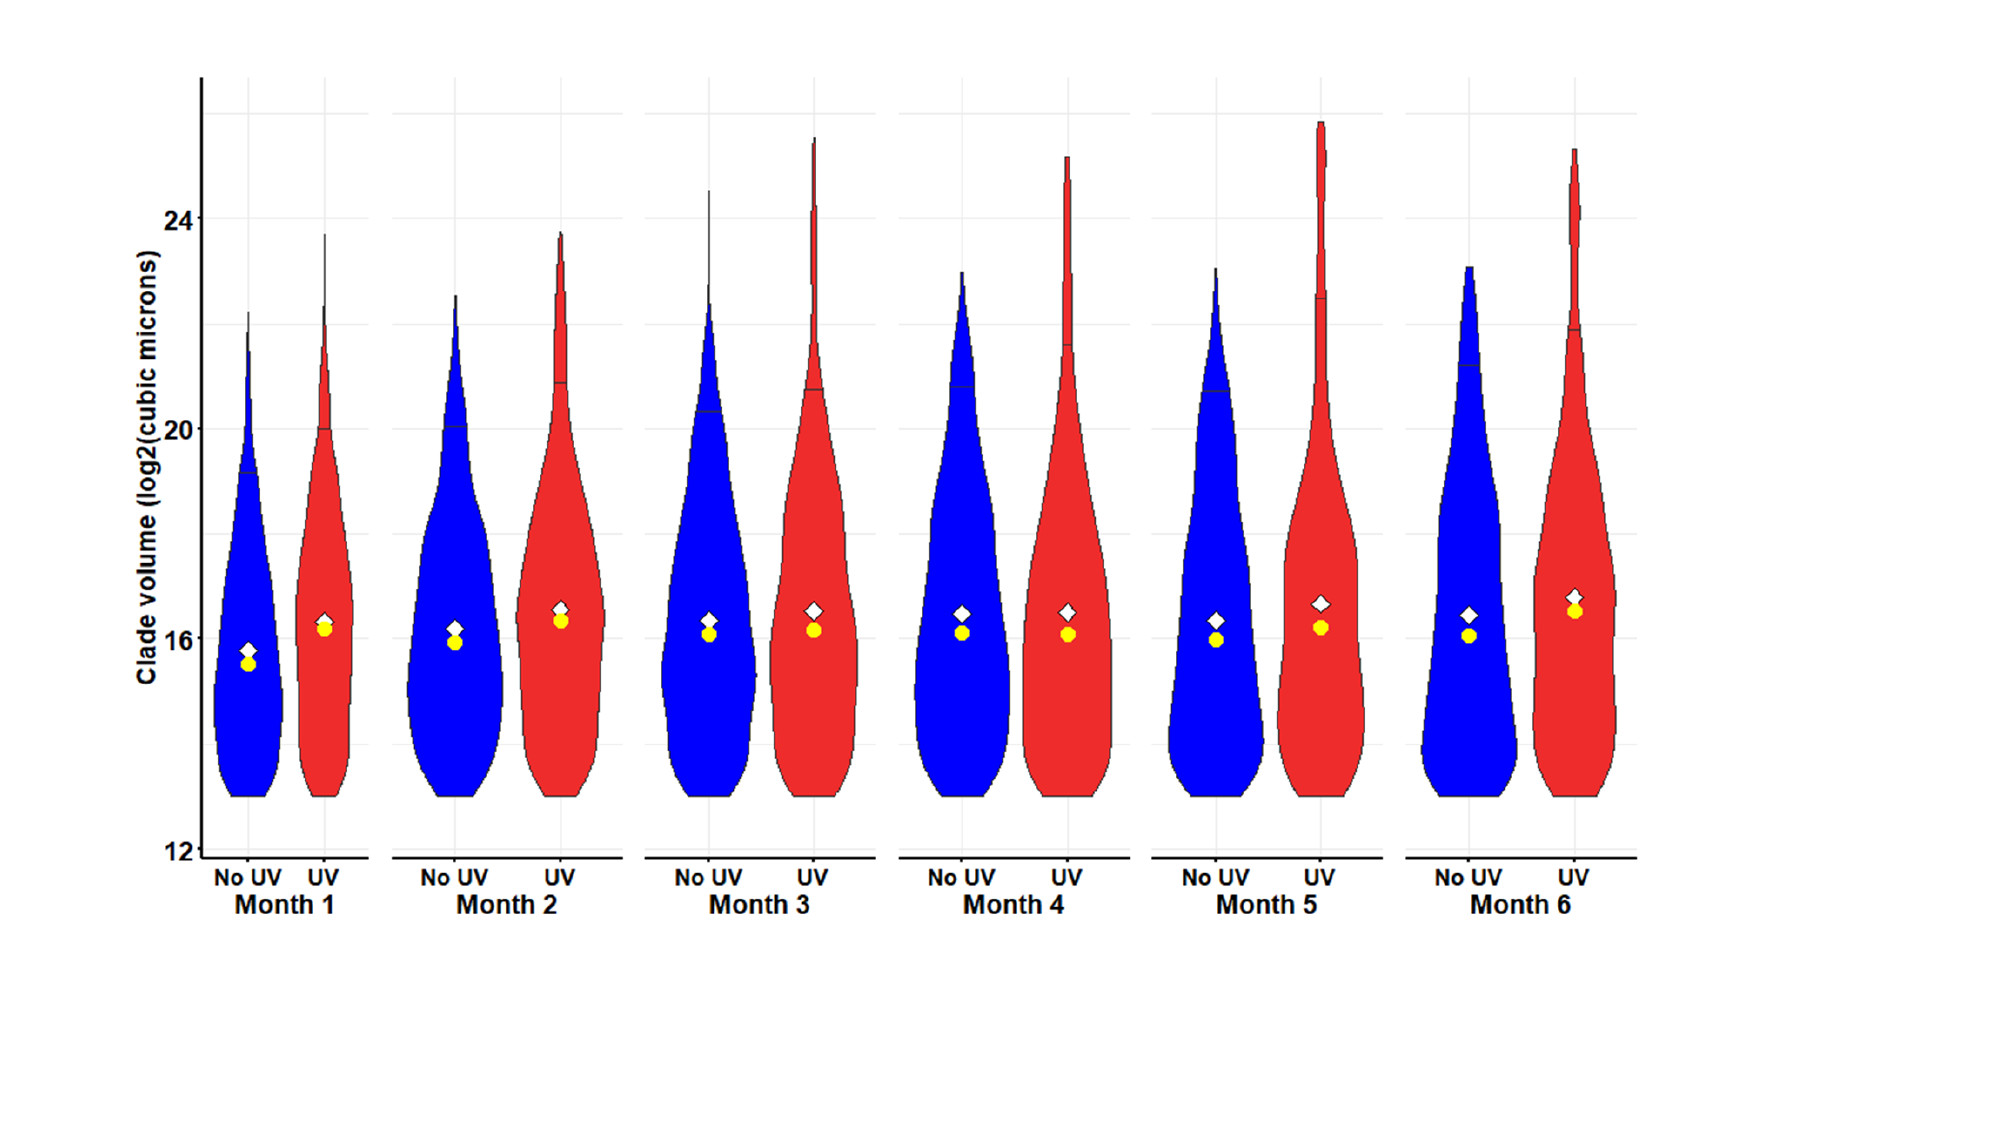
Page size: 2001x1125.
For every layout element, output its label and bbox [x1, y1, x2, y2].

picture [125, 69, 1646, 927]
